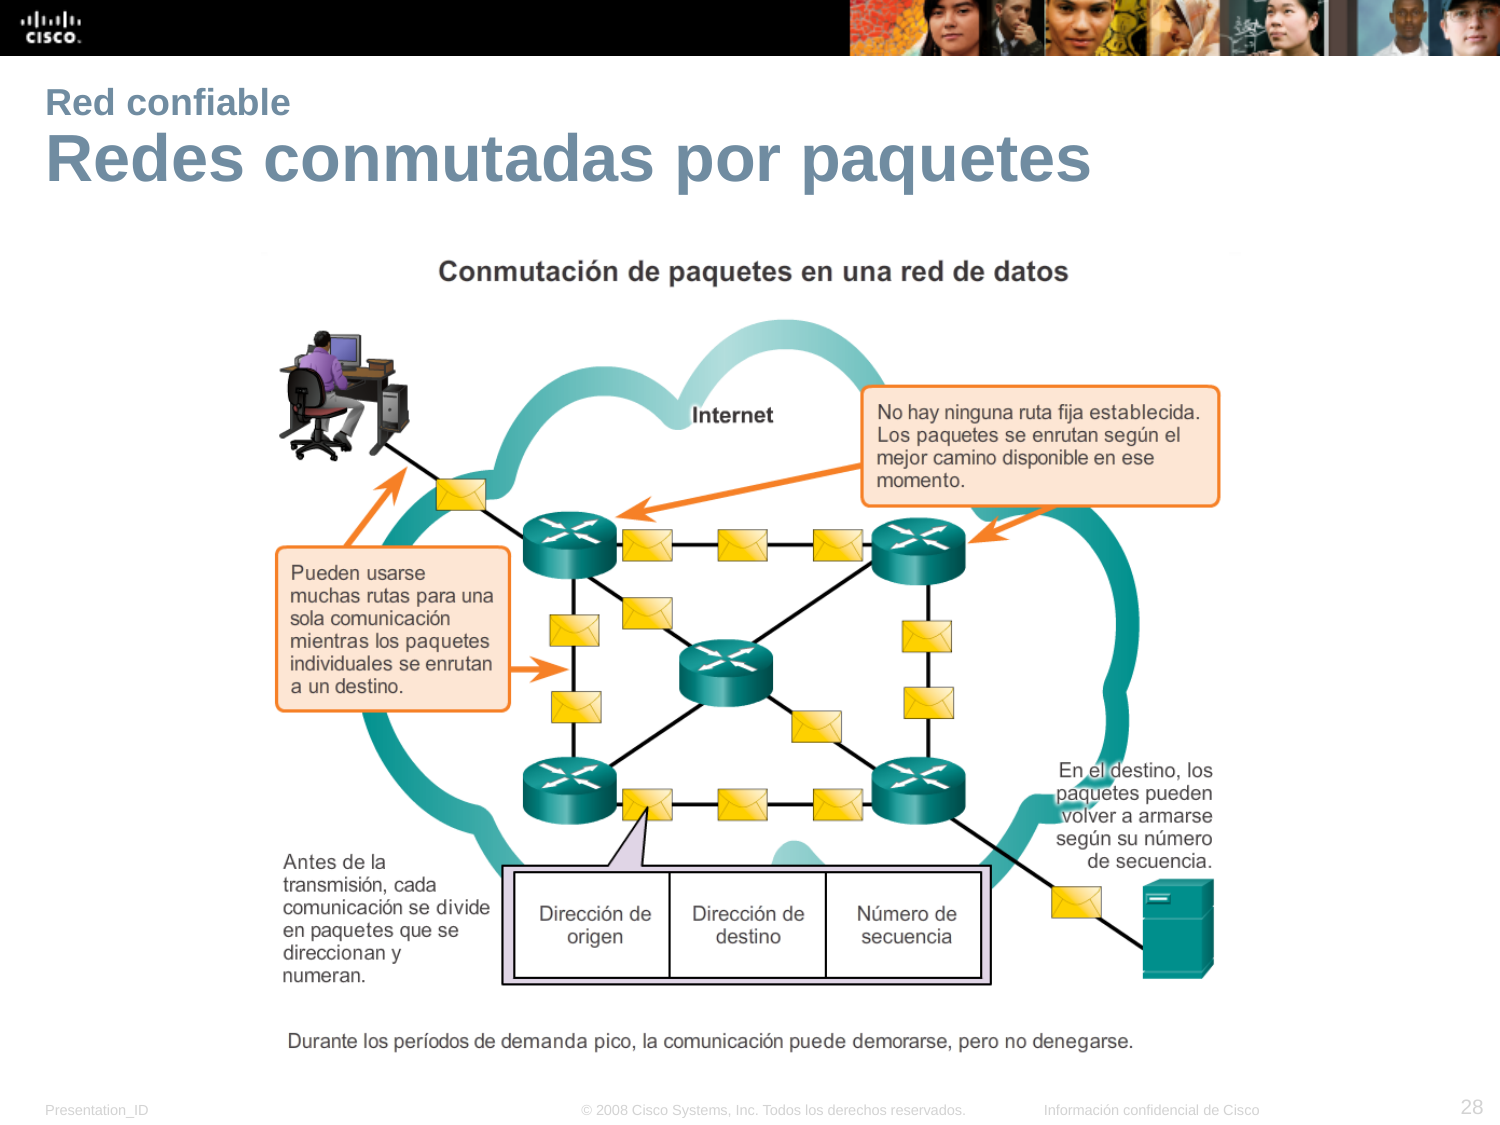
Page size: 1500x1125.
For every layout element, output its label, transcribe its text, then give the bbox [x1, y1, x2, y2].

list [261, 252, 1242, 1061]
title Red confiable Redes conmutadas por paquetes [31, 64, 1471, 203]
picture [0, 0, 1500, 56]
